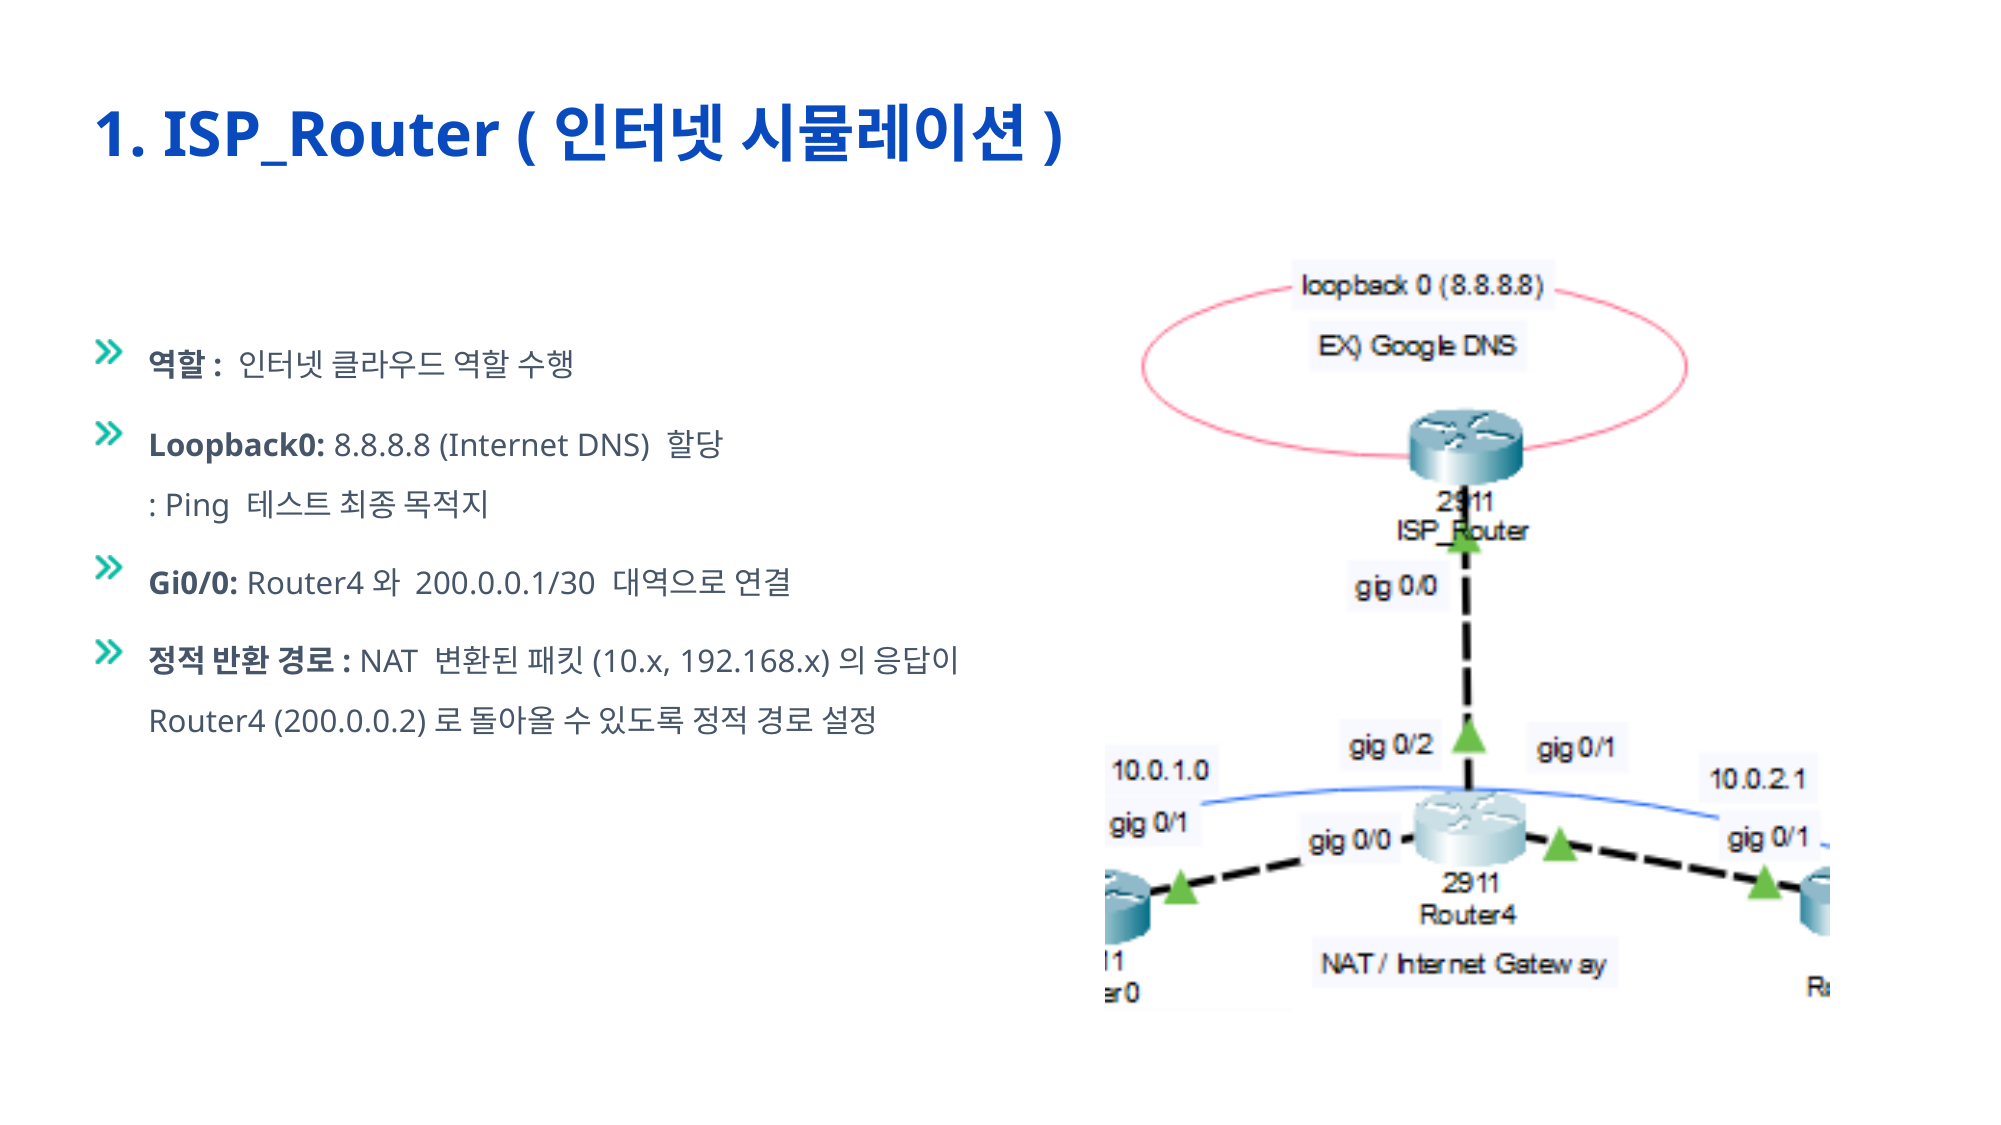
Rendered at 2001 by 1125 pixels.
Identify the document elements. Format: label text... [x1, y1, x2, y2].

text_box Gi0/0: Router4와 200.0.0.1/30 대역으로 연결 [148, 541, 961, 601]
picture [1105, 258, 1830, 1012]
text_box 정적 반환 경로: NAT 변환된 패킷(10.x, 192.168.x)의 응답이 Router4 (200.0.0.2)로 돌아올 수 있도록 정적 경로 설정 [148, 618, 961, 739]
picture [93, 335, 126, 369]
text_box 1. ISP_Router (인터넷 시뮬레이션) [93, 93, 1997, 169]
text_box Loopback0: 8.8.8.8 (Internet DNS) 할당 : Ping 테스트 최종 목적지 [148, 402, 961, 523]
text_box 역할: 인터넷 클라우드 역할 수행 [148, 322, 961, 383]
picture [93, 550, 126, 585]
picture [93, 634, 126, 669]
picture [93, 416, 126, 451]
